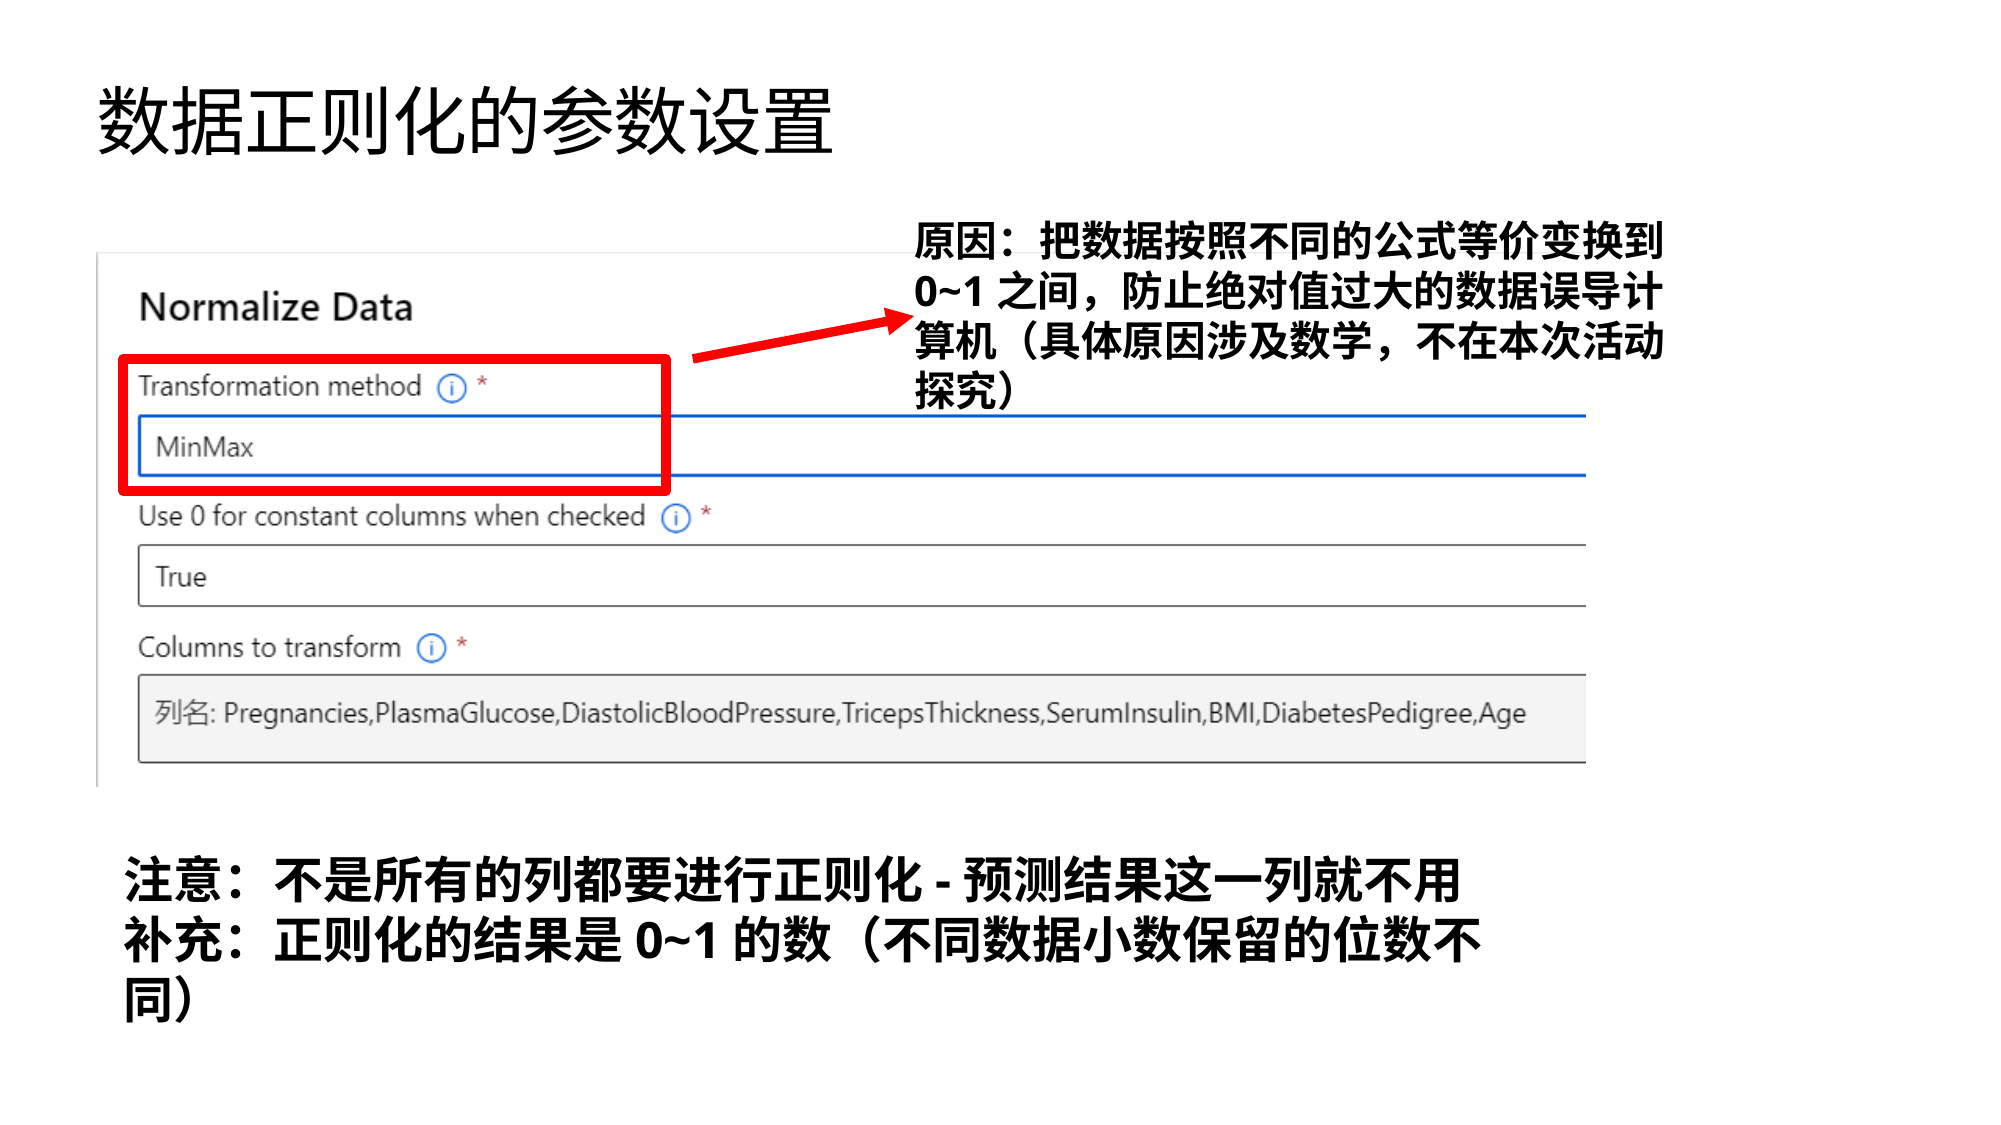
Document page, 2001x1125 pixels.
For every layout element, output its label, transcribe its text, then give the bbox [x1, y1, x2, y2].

picture [96, 252, 1586, 787]
title 数据正则化的参数设置 [96, 75, 1904, 166]
text_box 原因：把数据按照不同的公式等价变换到0~1之间，防止绝对值过大的数据误导计算机（具体原因涉及数学，不在本次活动探究） [914, 215, 1670, 416]
text_box 注意：不是所有的列都要进行正则化-预测结果这一列就不用 补充：正则化的结果是0~1的数（不同数据小数保留的位数不同） [123, 848, 1561, 1029]
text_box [692, 315, 915, 360]
